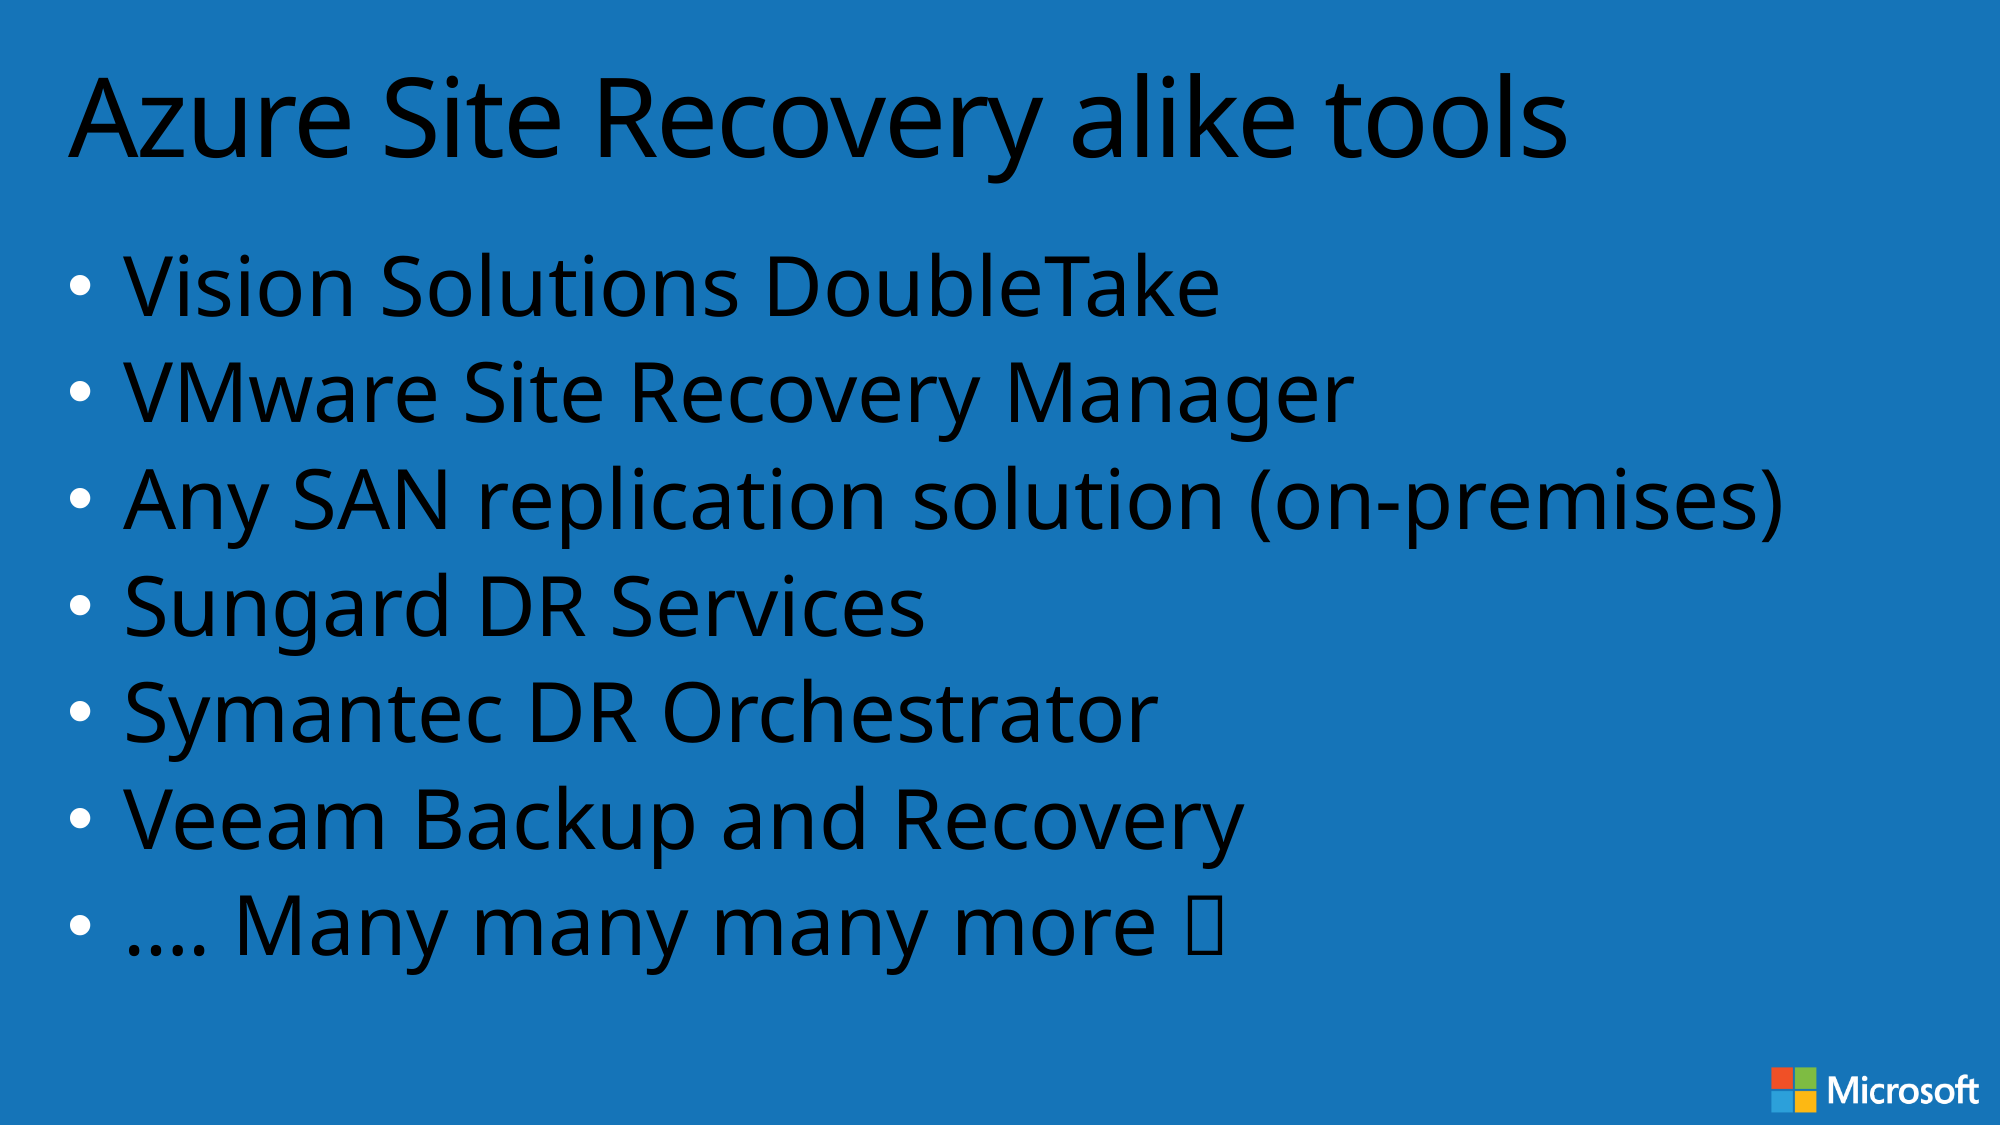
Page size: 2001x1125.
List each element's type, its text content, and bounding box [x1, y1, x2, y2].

title Azure Site Recovery alike tools [44, 47, 1938, 196]
list Vision Solutions DoubleTake VMware Site Recovery Manager Any SAN replication solution (on-premises) Sungard DR Services Symantec DR Orchestrator Veeam Backup and Recovery …. Many many many more  [43, 229, 1938, 1017]
picture [1770, 1066, 1980, 1113]
